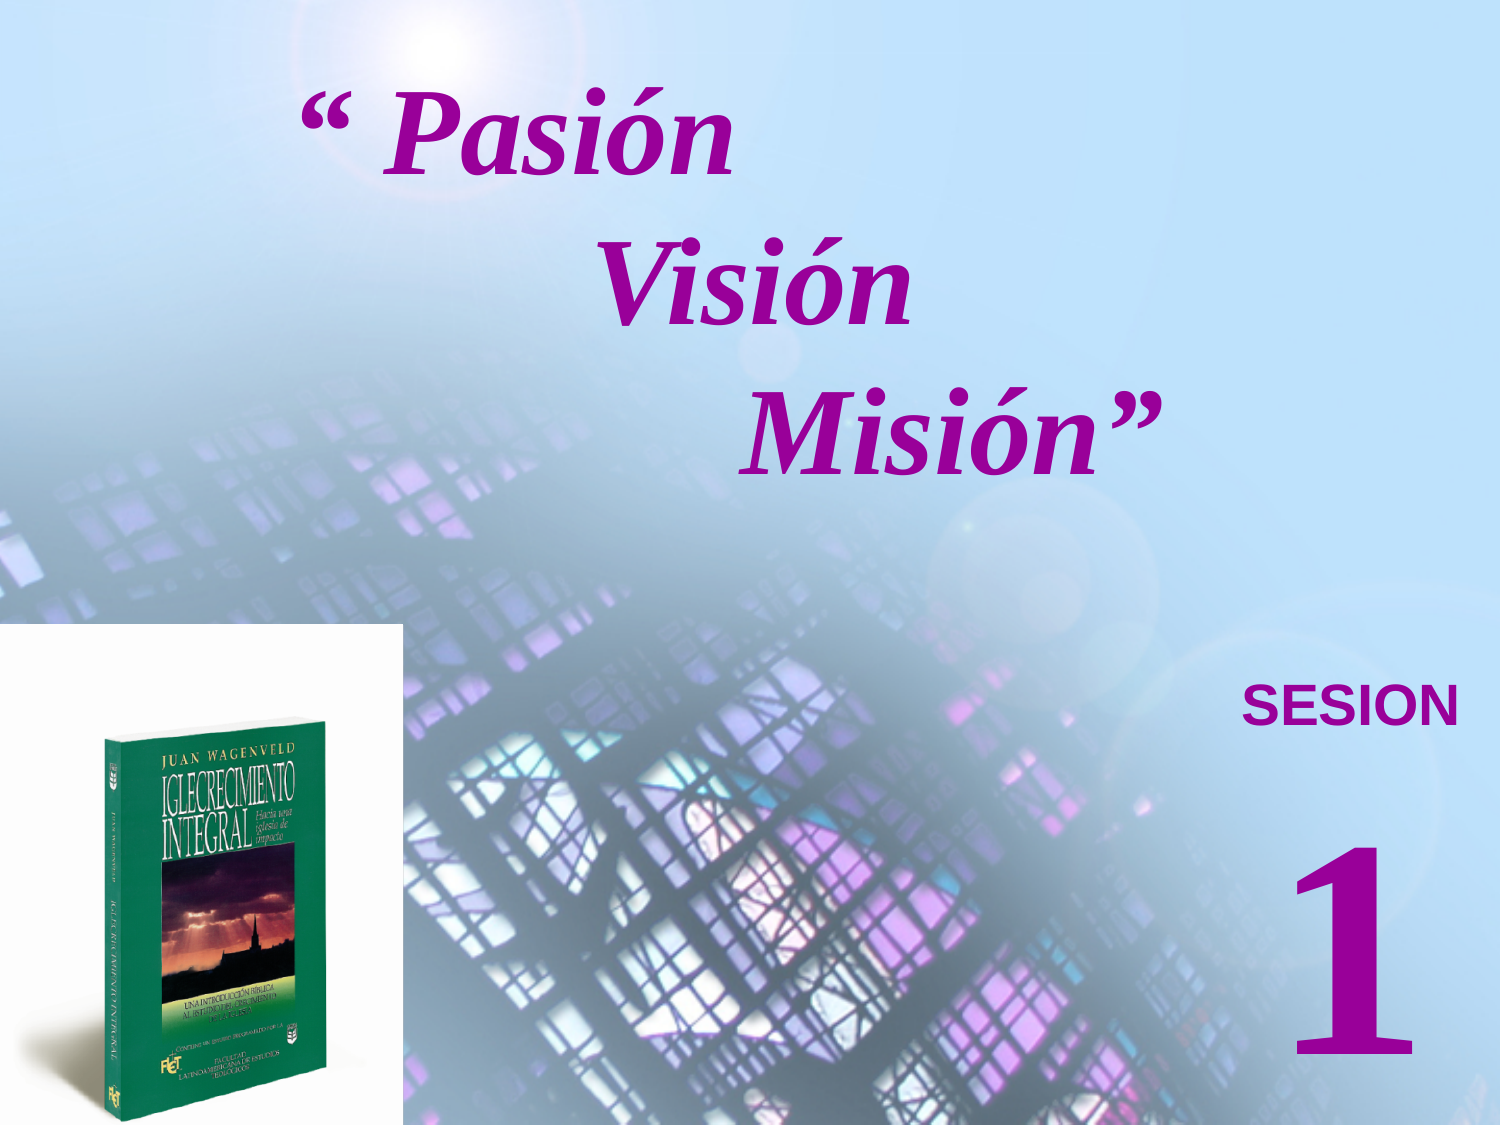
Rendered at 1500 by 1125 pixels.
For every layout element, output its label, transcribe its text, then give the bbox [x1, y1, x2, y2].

text_box [407, 703, 521, 778]
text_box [0, 624, 404, 1125]
picture [0, 0, 1500, 1125]
title “ Pasión Visión Misión” [274, 74, 1500, 476]
text_box SESION 1 [1202, 634, 1500, 1125]
